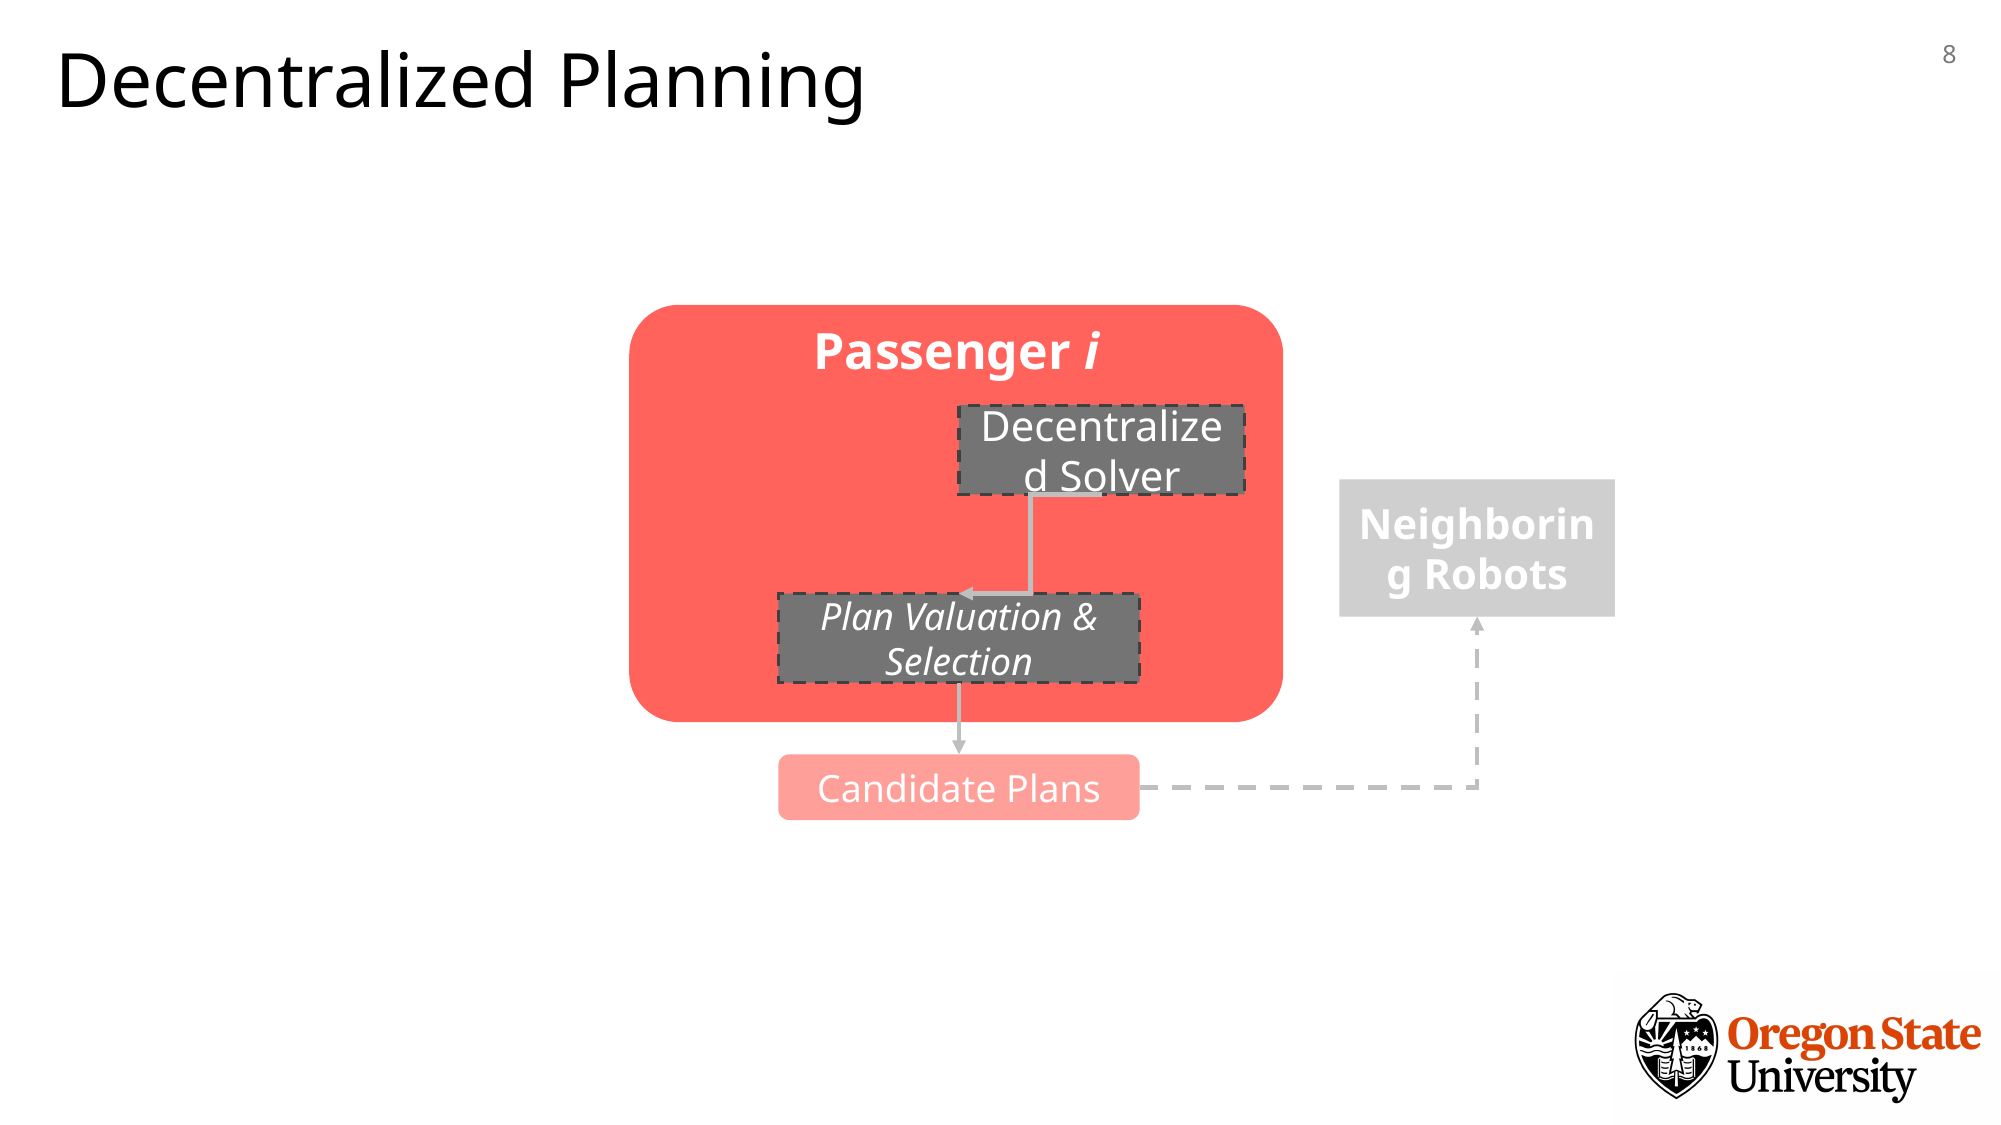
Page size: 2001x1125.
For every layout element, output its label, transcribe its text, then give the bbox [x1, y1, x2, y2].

text_box Decentralized Planning [40, 25, 1747, 130]
slide_number 8 [1747, 25, 1972, 86]
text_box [628, 304, 1616, 821]
picture [1614, 970, 2000, 1125]
